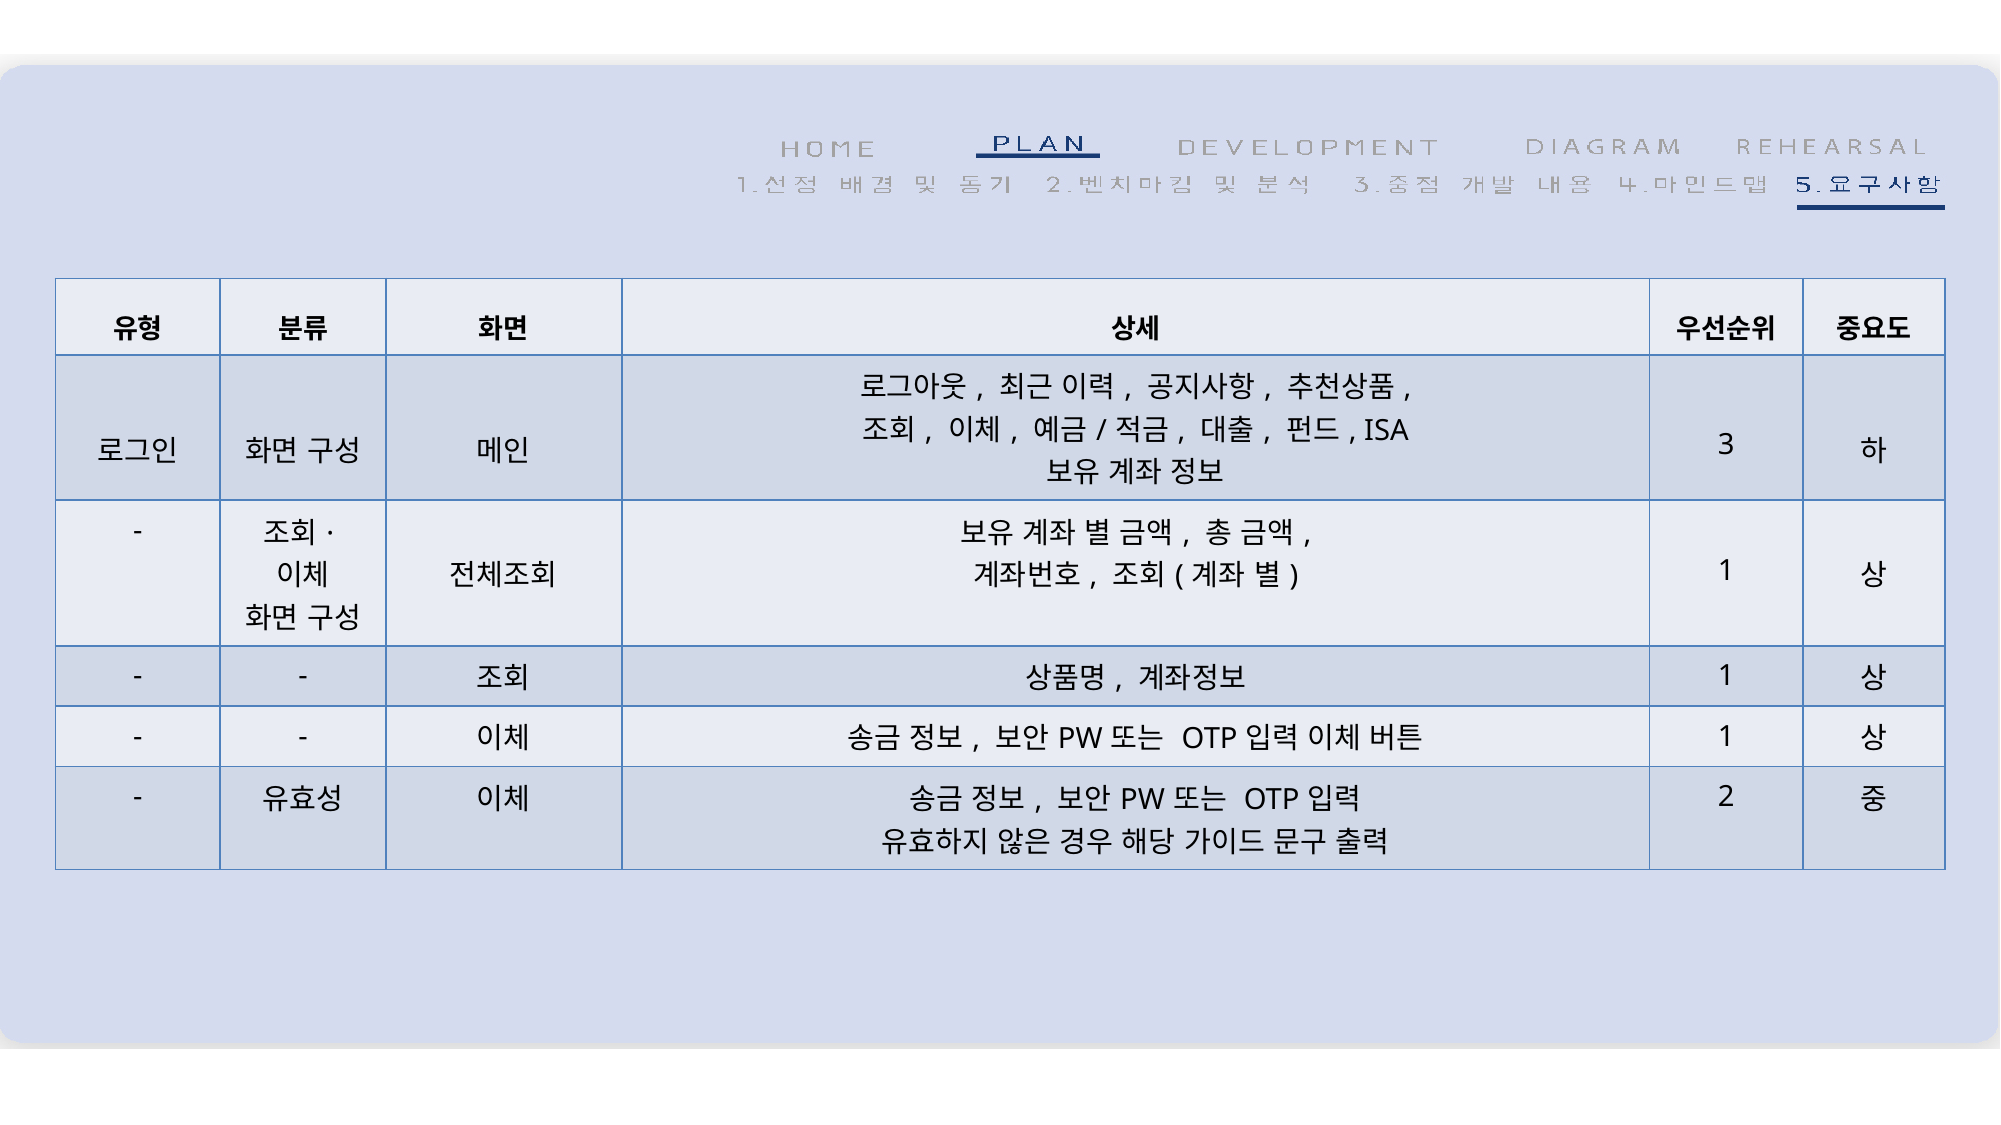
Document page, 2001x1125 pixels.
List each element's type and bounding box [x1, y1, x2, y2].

picture [0, 54, 2000, 1049]
